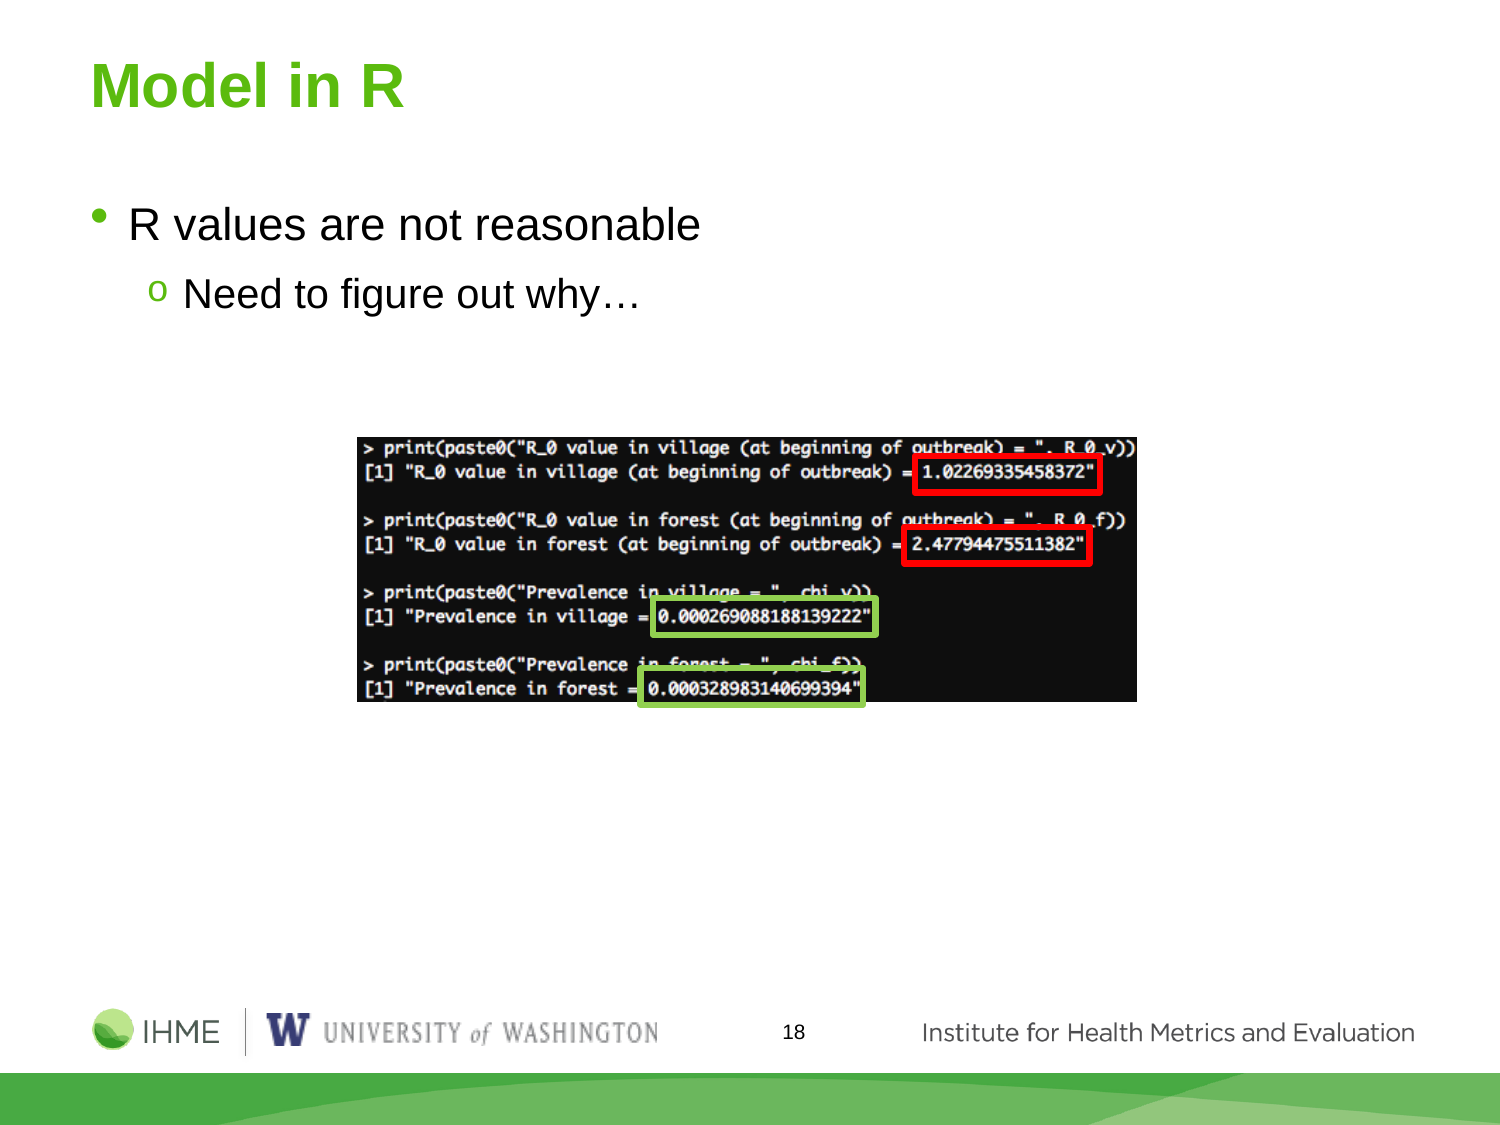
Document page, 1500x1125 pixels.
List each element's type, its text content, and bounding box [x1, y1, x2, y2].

slide_number 18 [765, 1011, 822, 1052]
picture [0, 1073, 1500, 1125]
picture [357, 437, 1138, 702]
picture [915, 1015, 1420, 1047]
picture [92, 1008, 219, 1050]
title Model in R [75, 37, 1419, 128]
list R values are not reasonable Need to figure out why… [75, 187, 1425, 914]
